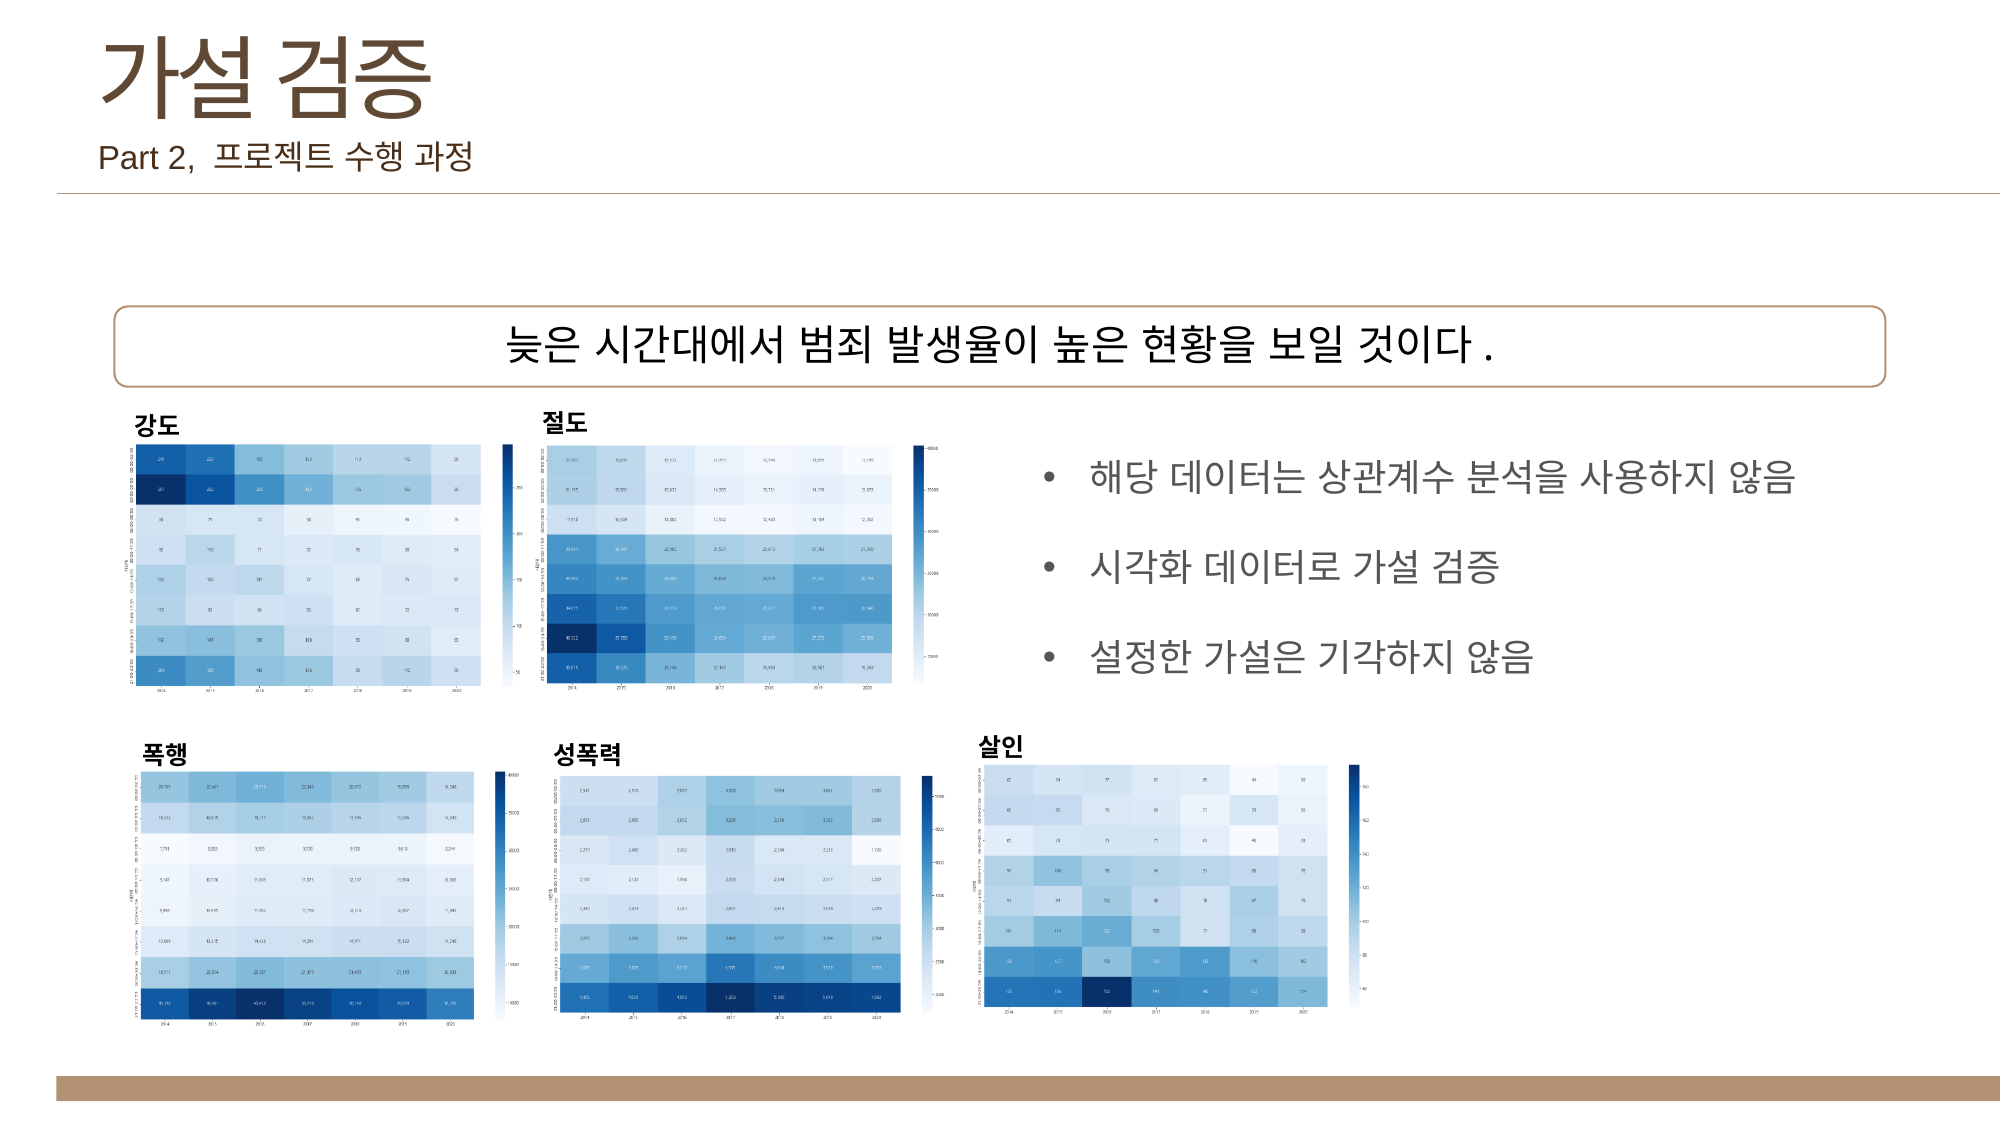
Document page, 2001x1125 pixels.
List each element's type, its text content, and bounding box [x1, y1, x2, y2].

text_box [118, 731, 532, 1028]
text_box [963, 723, 1377, 1020]
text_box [538, 731, 952, 1028]
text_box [69, 13, 501, 185]
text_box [114, 402, 528, 698]
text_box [114, 306, 1886, 387]
text_box [55, 1075, 2000, 1102]
text_box 해당 데이터는 상관계수 분석을 사용하지 않음 시각화 데이터로 가설 검증 설정한 가설은 기각하지 않음 [1028, 446, 1976, 687]
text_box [527, 399, 942, 696]
